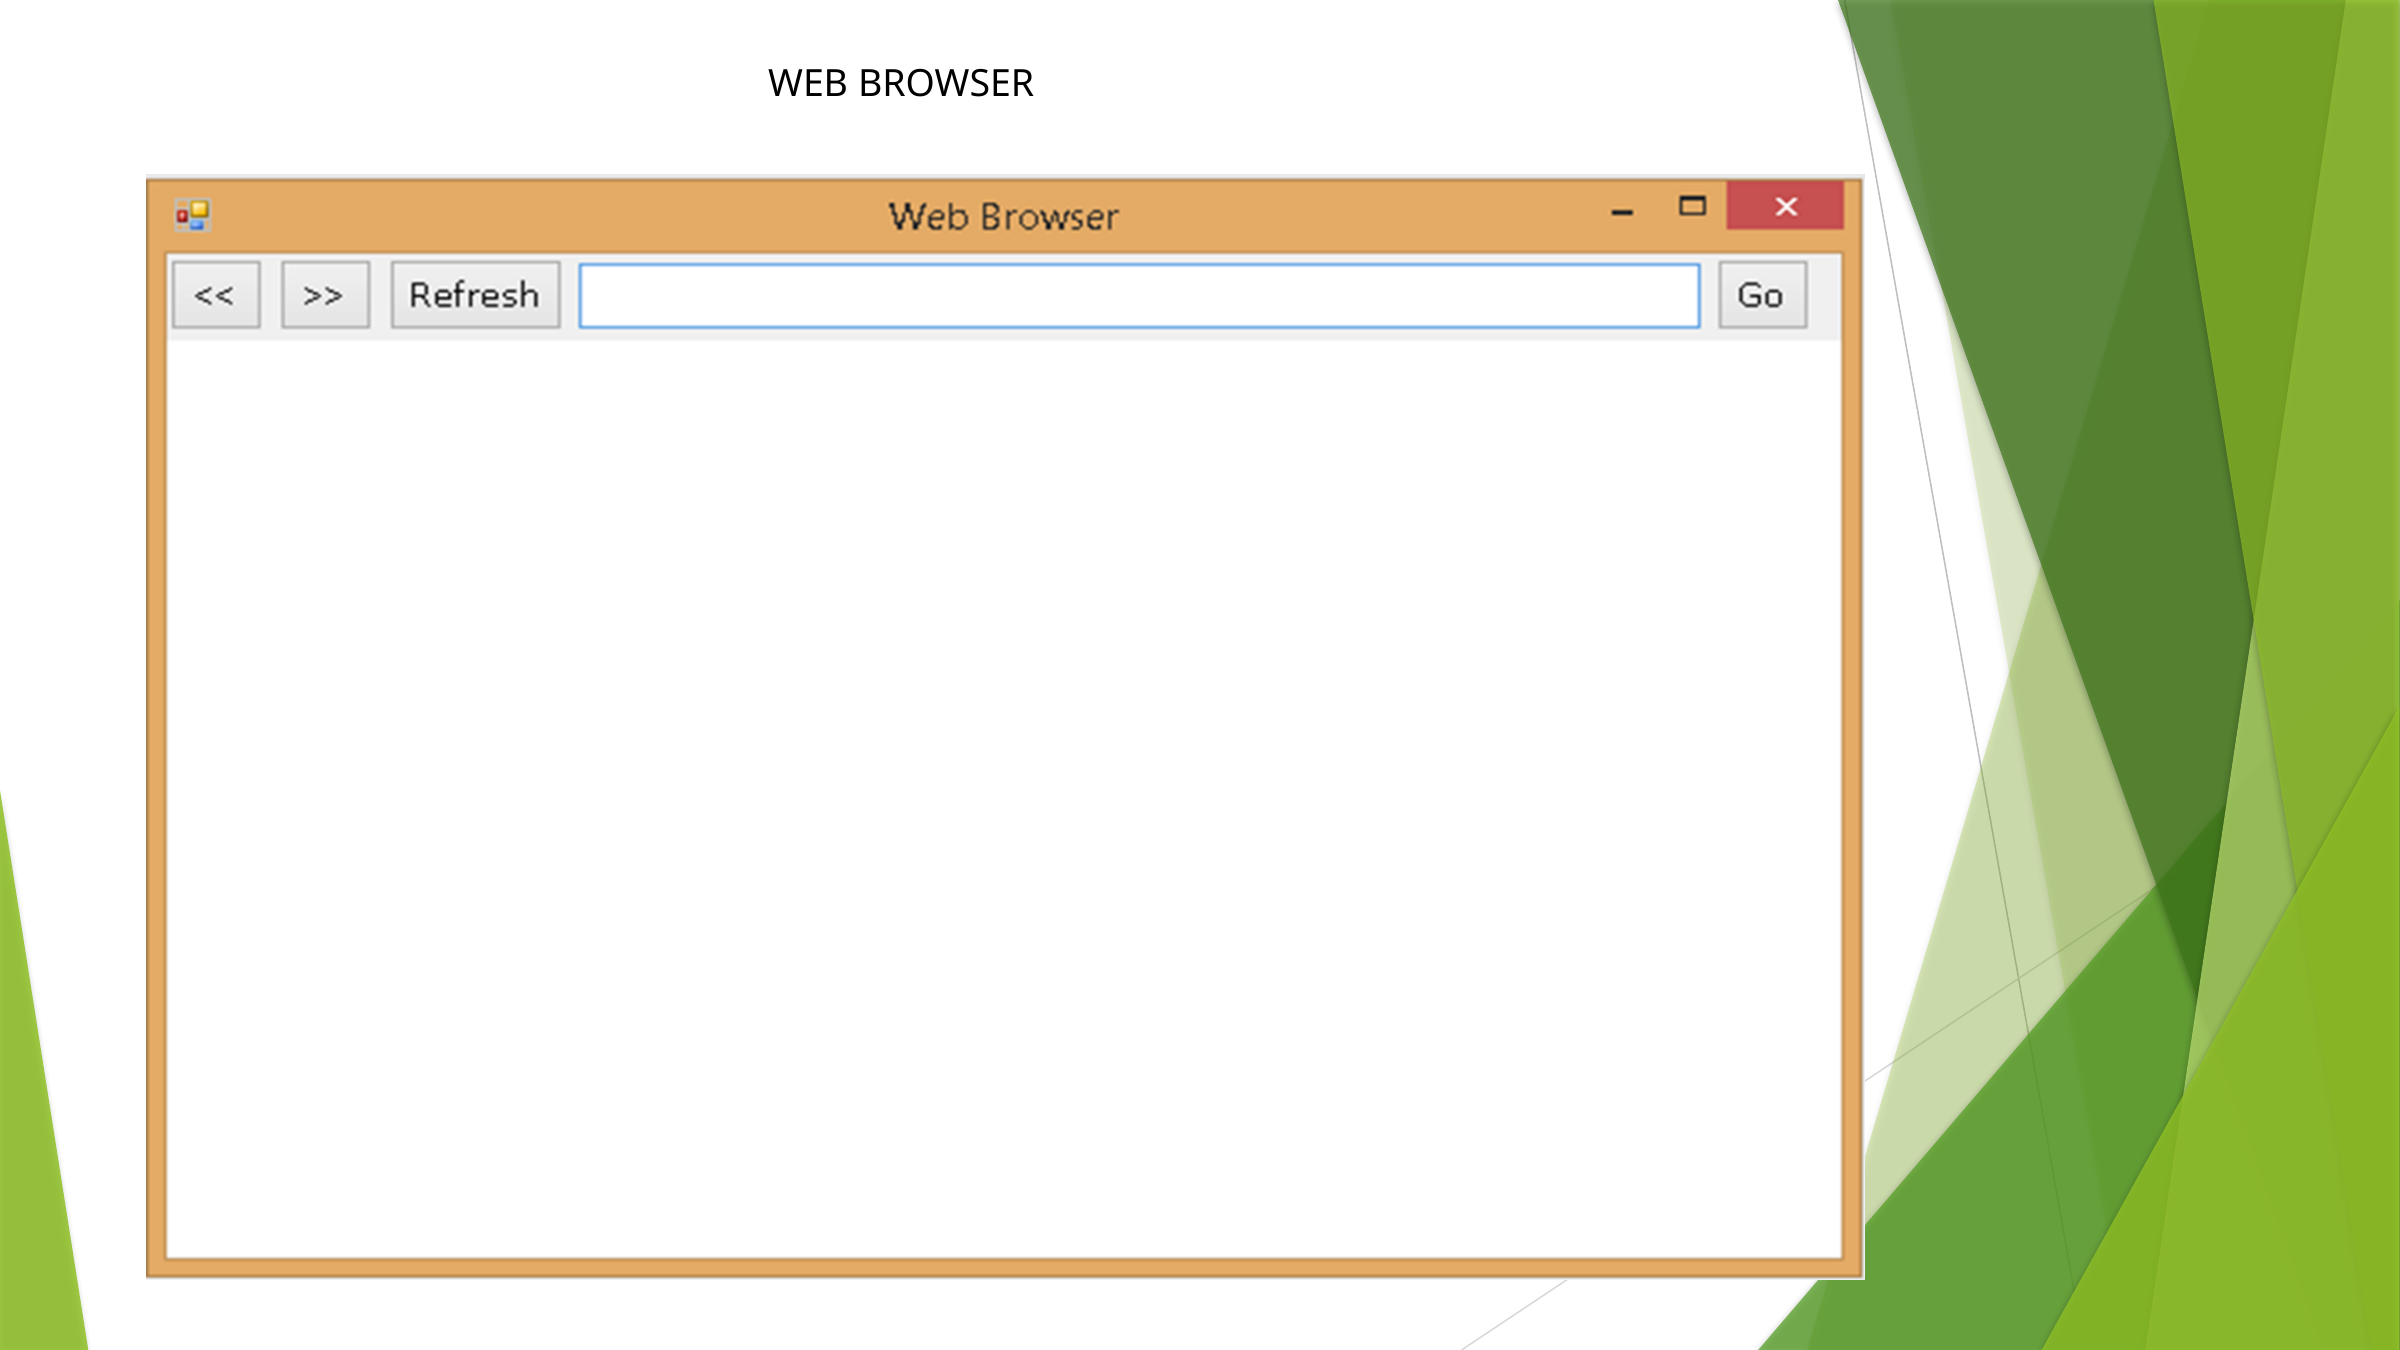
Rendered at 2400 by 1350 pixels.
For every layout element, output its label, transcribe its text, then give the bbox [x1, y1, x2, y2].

text_box WEB BROWSER [753, 51, 1226, 112]
picture [146, 173, 1865, 1281]
